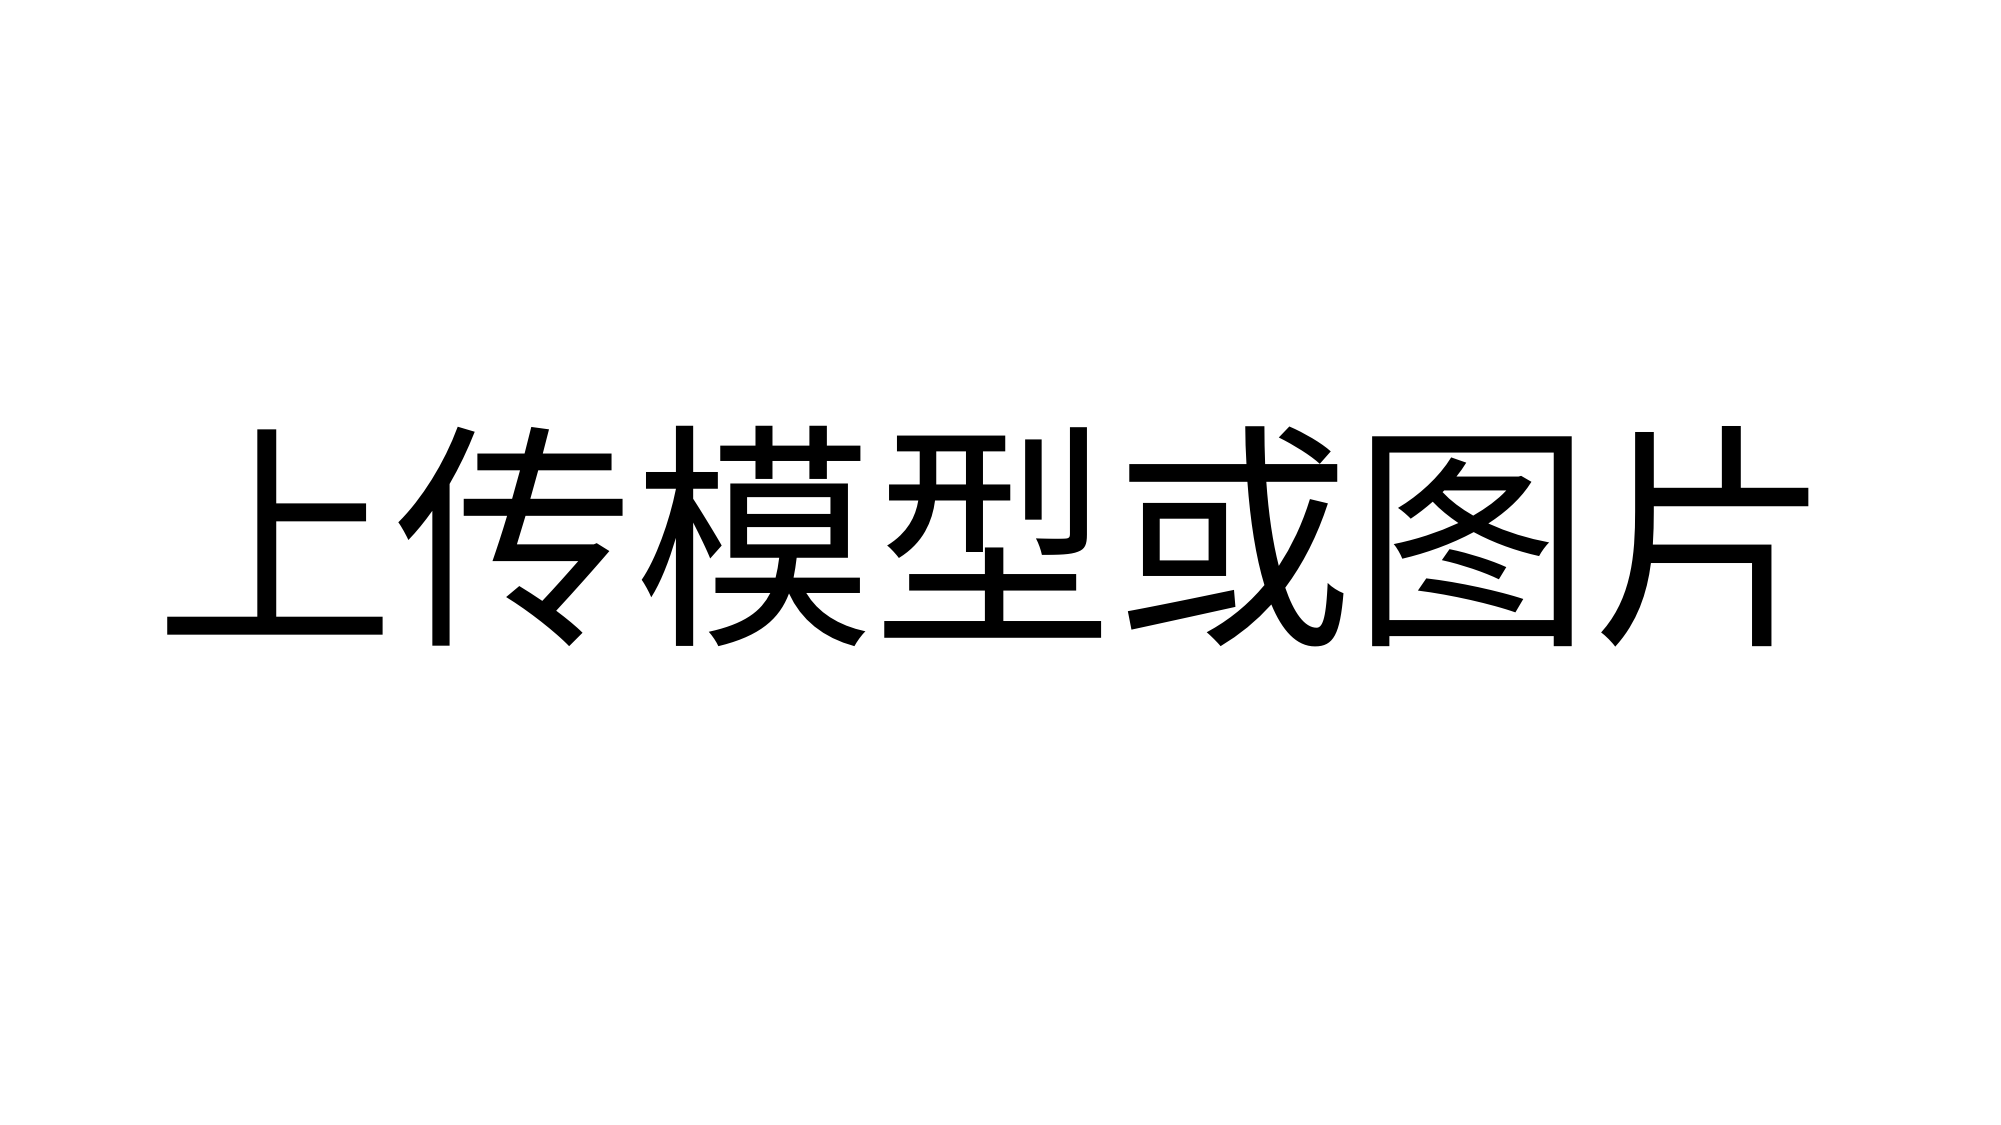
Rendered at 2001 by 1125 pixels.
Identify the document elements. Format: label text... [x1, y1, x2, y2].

text_box 上传模型或图片 [140, 380, 1860, 683]
